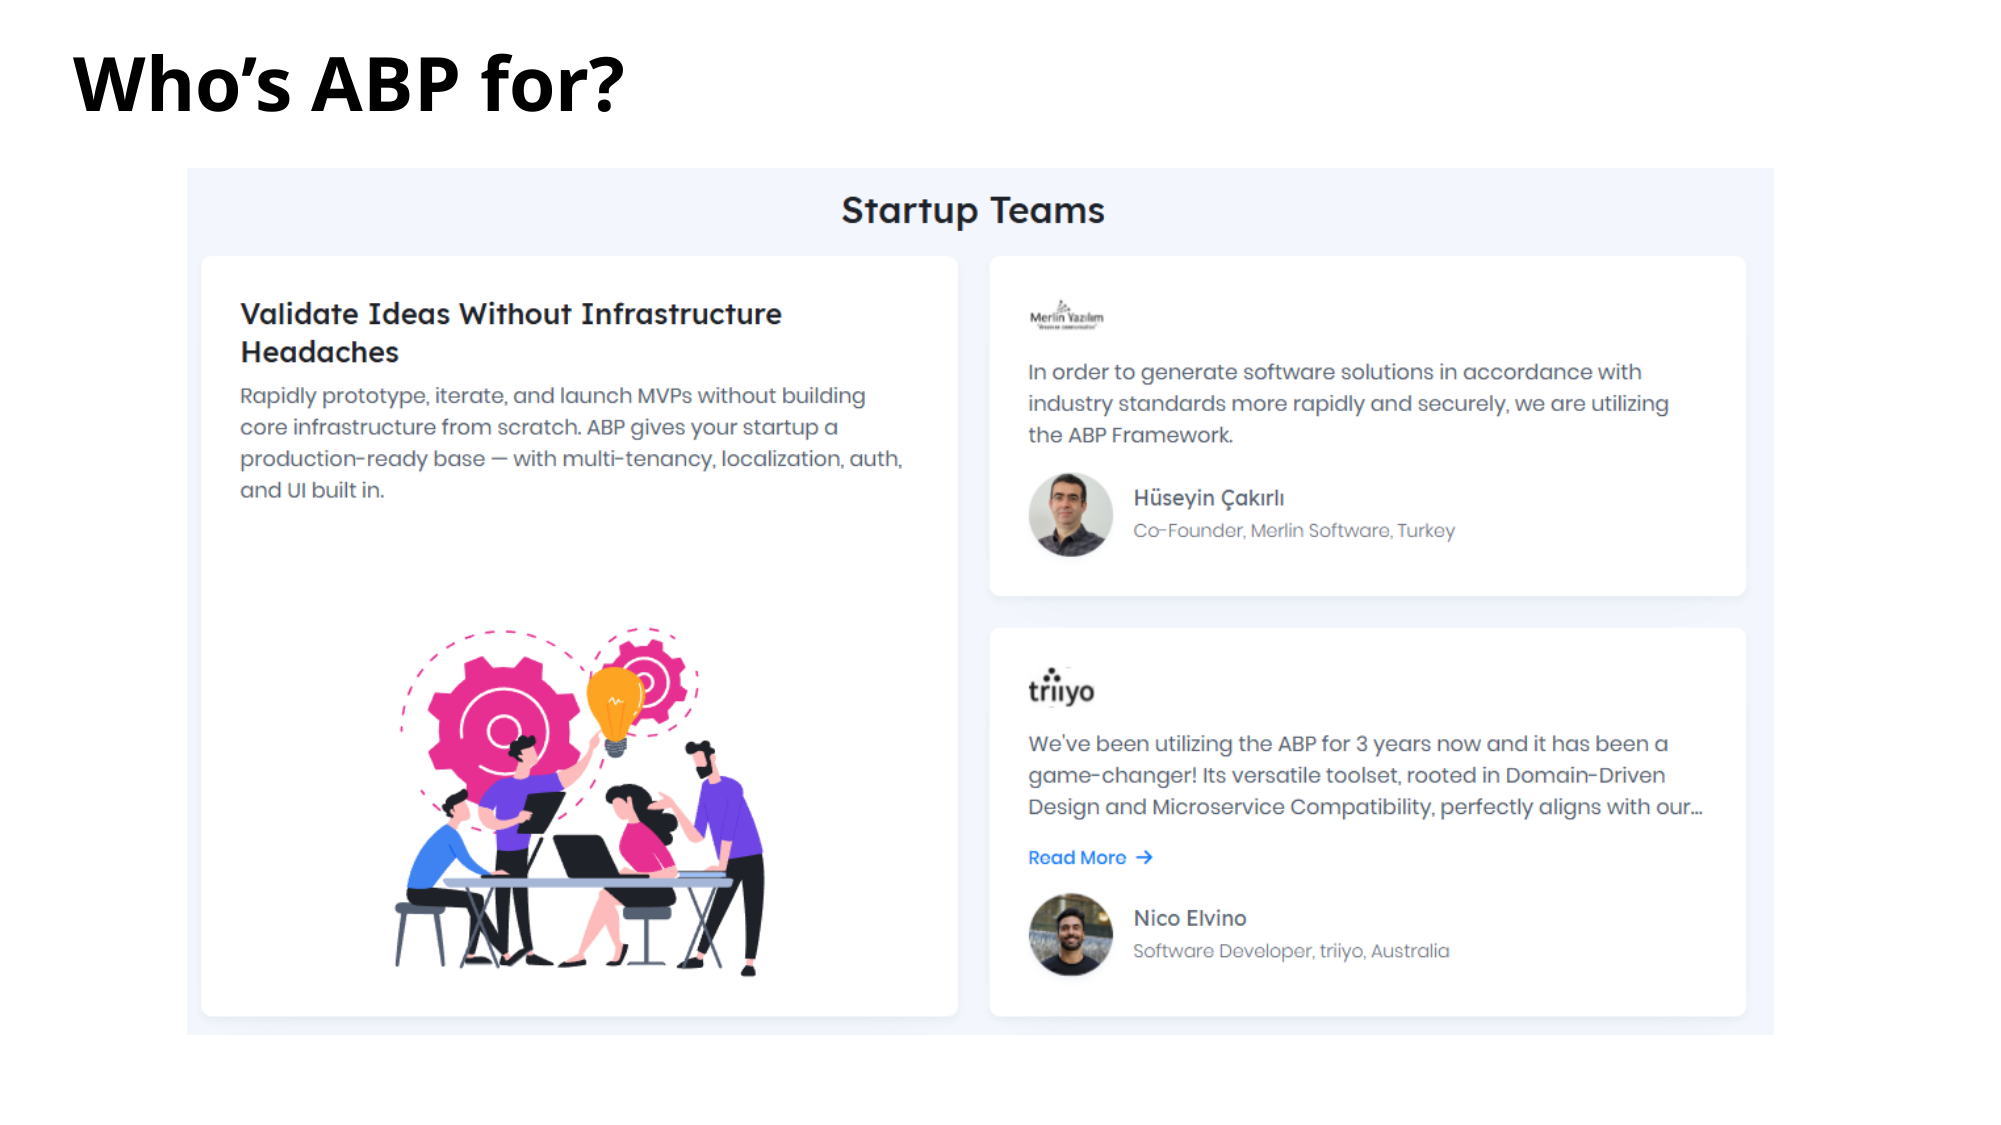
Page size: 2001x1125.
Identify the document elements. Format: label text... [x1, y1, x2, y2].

picture [187, 168, 1774, 1035]
text_box Who’s ABP for? [58, 29, 1903, 146]
